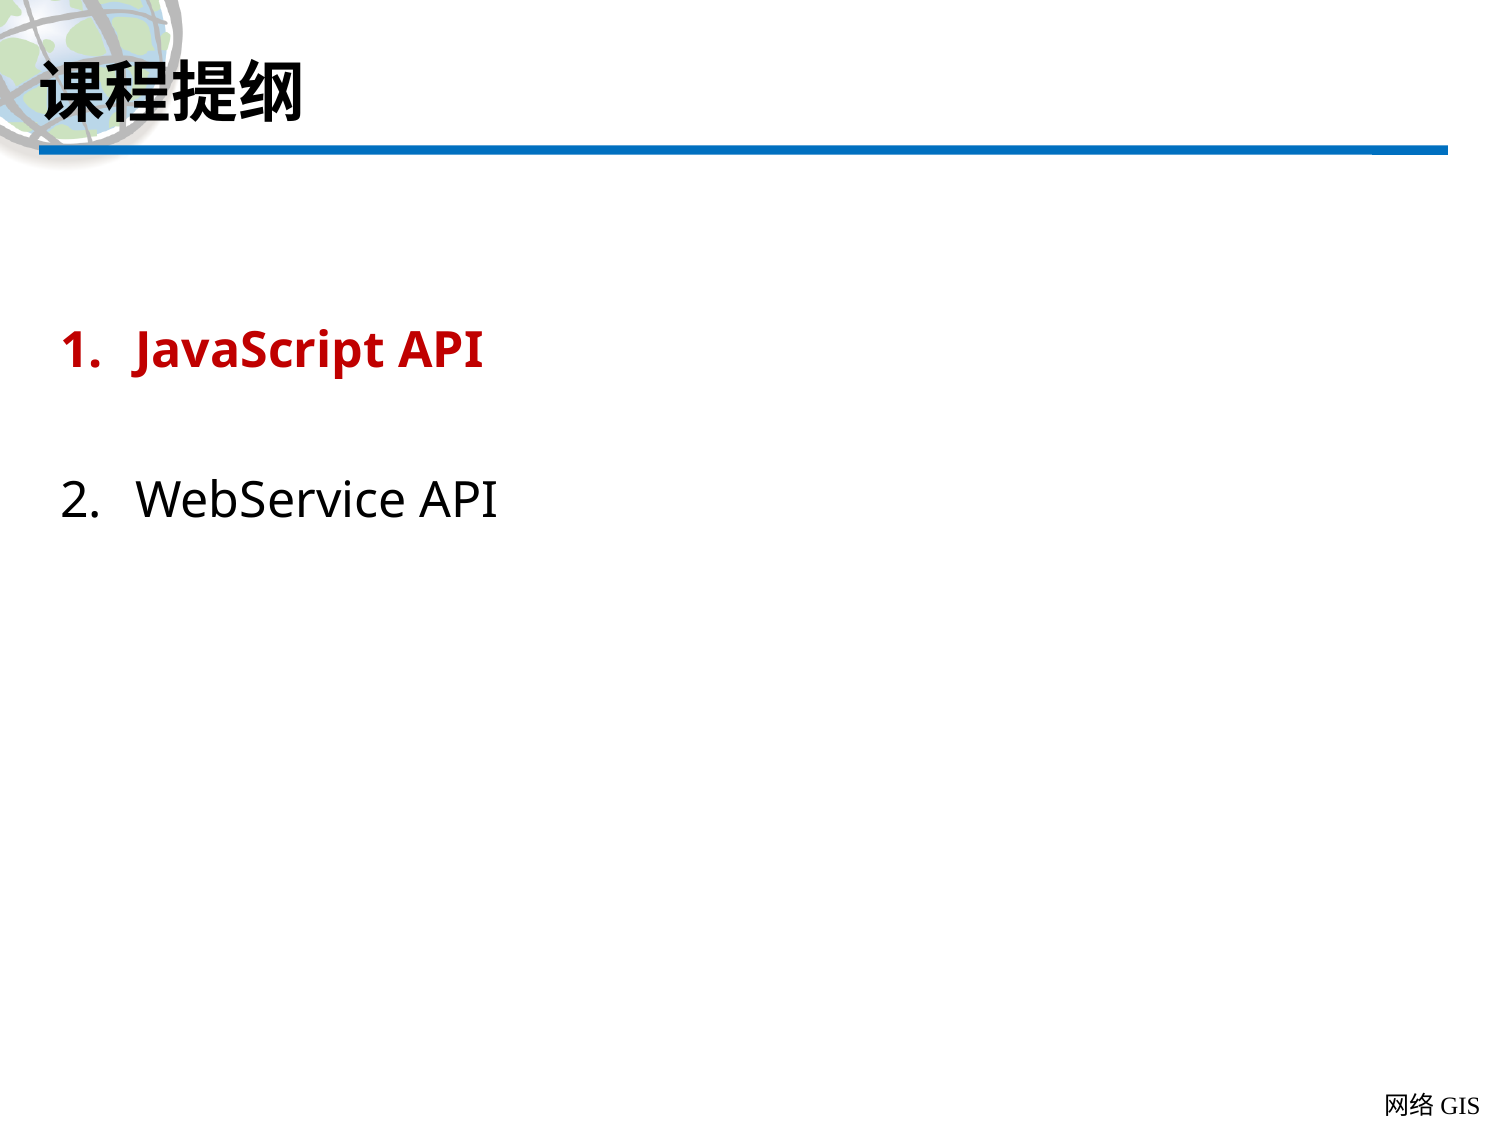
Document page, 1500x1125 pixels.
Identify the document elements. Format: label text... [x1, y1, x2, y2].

picture [0, 0, 184, 180]
title 课程提纲 [22, 37, 1473, 138]
text_box JavaScript API WebService API [45, 219, 1447, 535]
